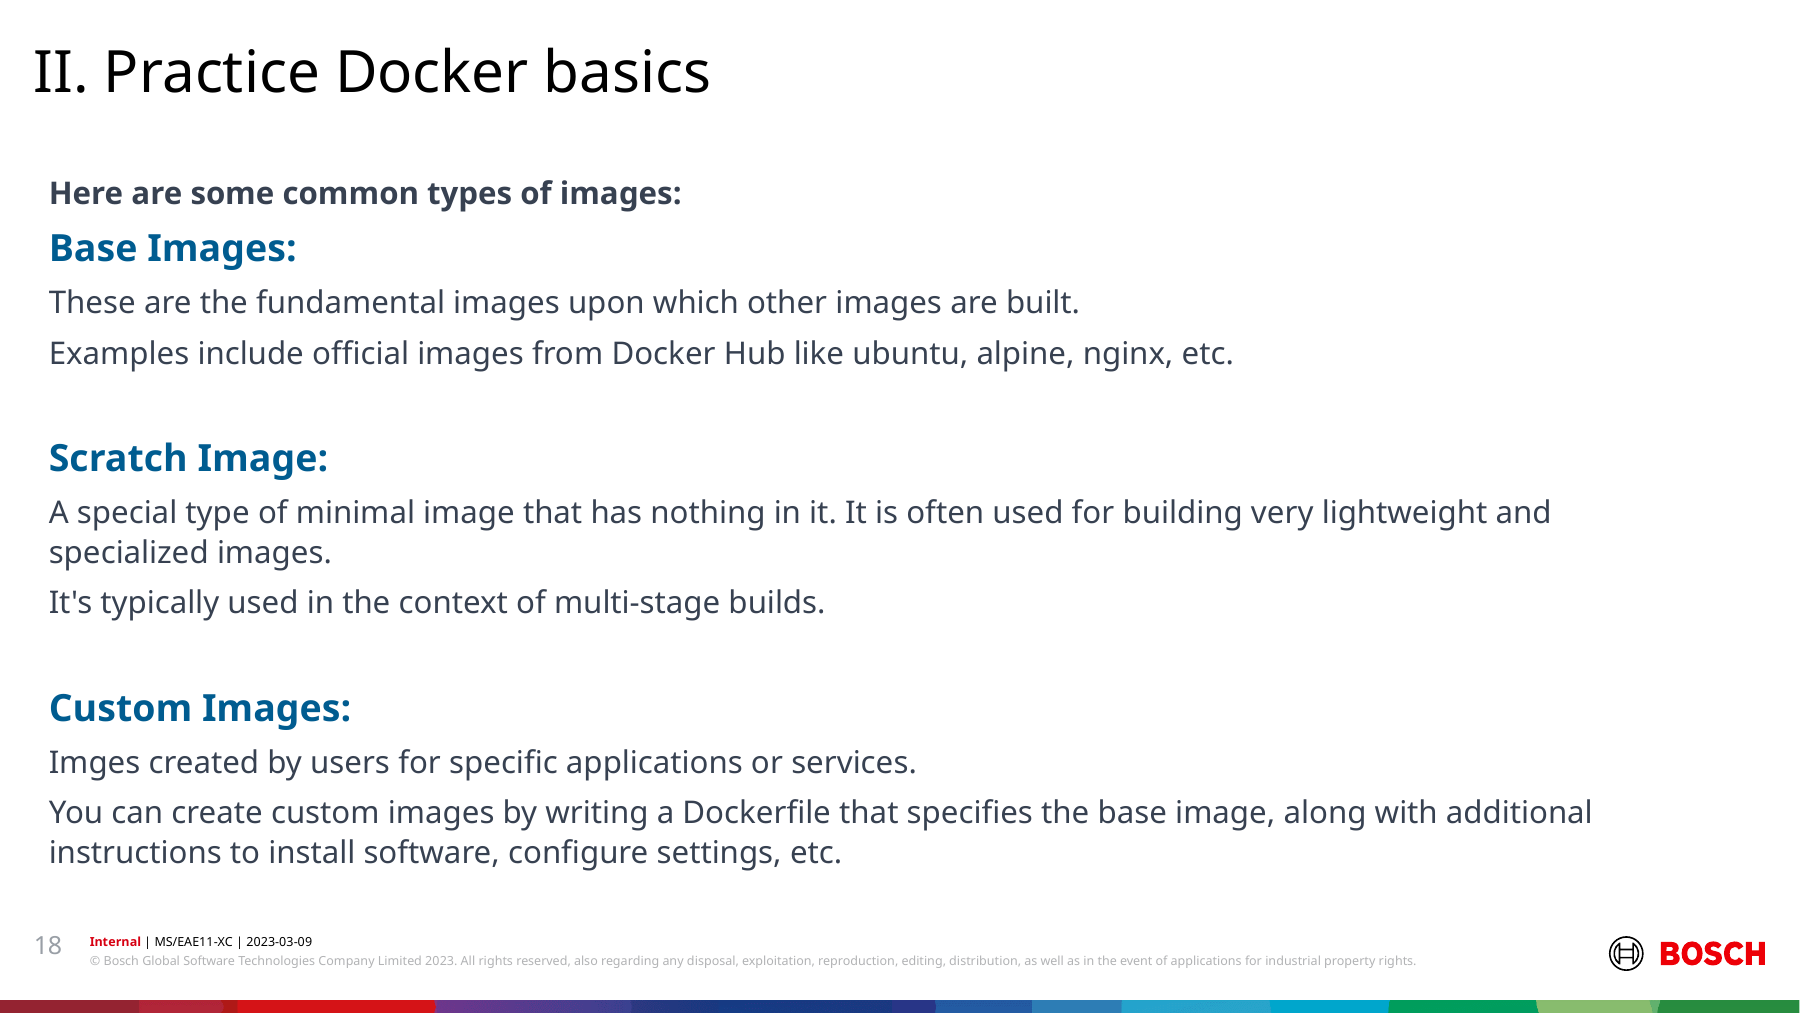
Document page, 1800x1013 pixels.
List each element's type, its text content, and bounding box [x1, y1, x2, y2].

list Here are some common types of images: Base Images: These are the fundamental images upon which other images are built. Examples include official images from Docker Hub like ubuntu, alpine, nginx, etc. Scratch Image: A special type of minimal image that has nothing in it. It is often used for building very lightweight and specialized images. It's typically used in the context of multi-stage builds. Custom Images: Imges created by users for specific applications or services. You can create custom images by writing a Dockerfile that specifies the base image, along with additional instructions to install software, configure settings, etc. [33, 163, 1710, 928]
list II. Practice Docker basics [33, 42, 1766, 107]
picture [0, 1000, 1270, 1013]
slide_number 18 [33, 929, 81, 997]
picture [1388, 1000, 1800, 1013]
